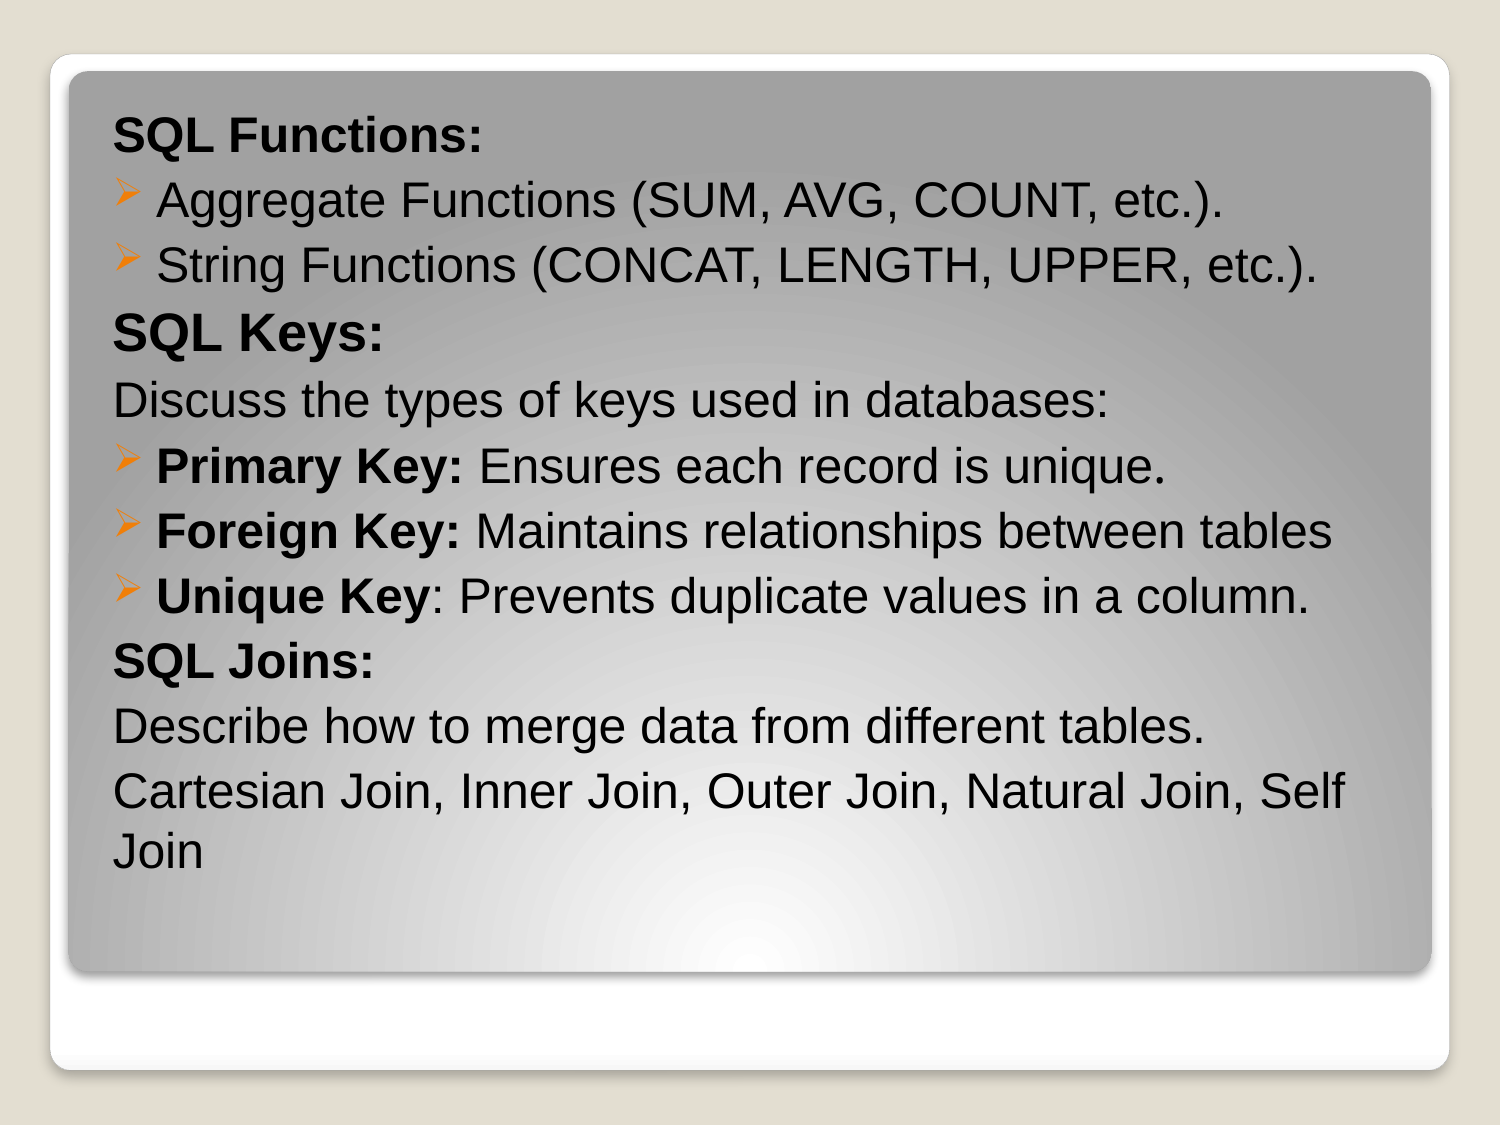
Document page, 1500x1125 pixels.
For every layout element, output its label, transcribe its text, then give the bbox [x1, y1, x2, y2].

list SQL Functions: Aggregate Functions (SUM, AVG, COUNT, etc.). String Functions (CONCAT, LENGTH, UPPER, etc.). SQL Keys: Discuss the types of keys used in databases: Primary Key: Ensures each record is unique. Foreign Key: Maintains relationships between tables Unique Key: Prevents duplicate values in a column. SQL Joins: Describe how to merge data from different tables. Cartesian Join, Inner Join, Outer Join, Natural Join, Self Join [82, 86, 1425, 938]
